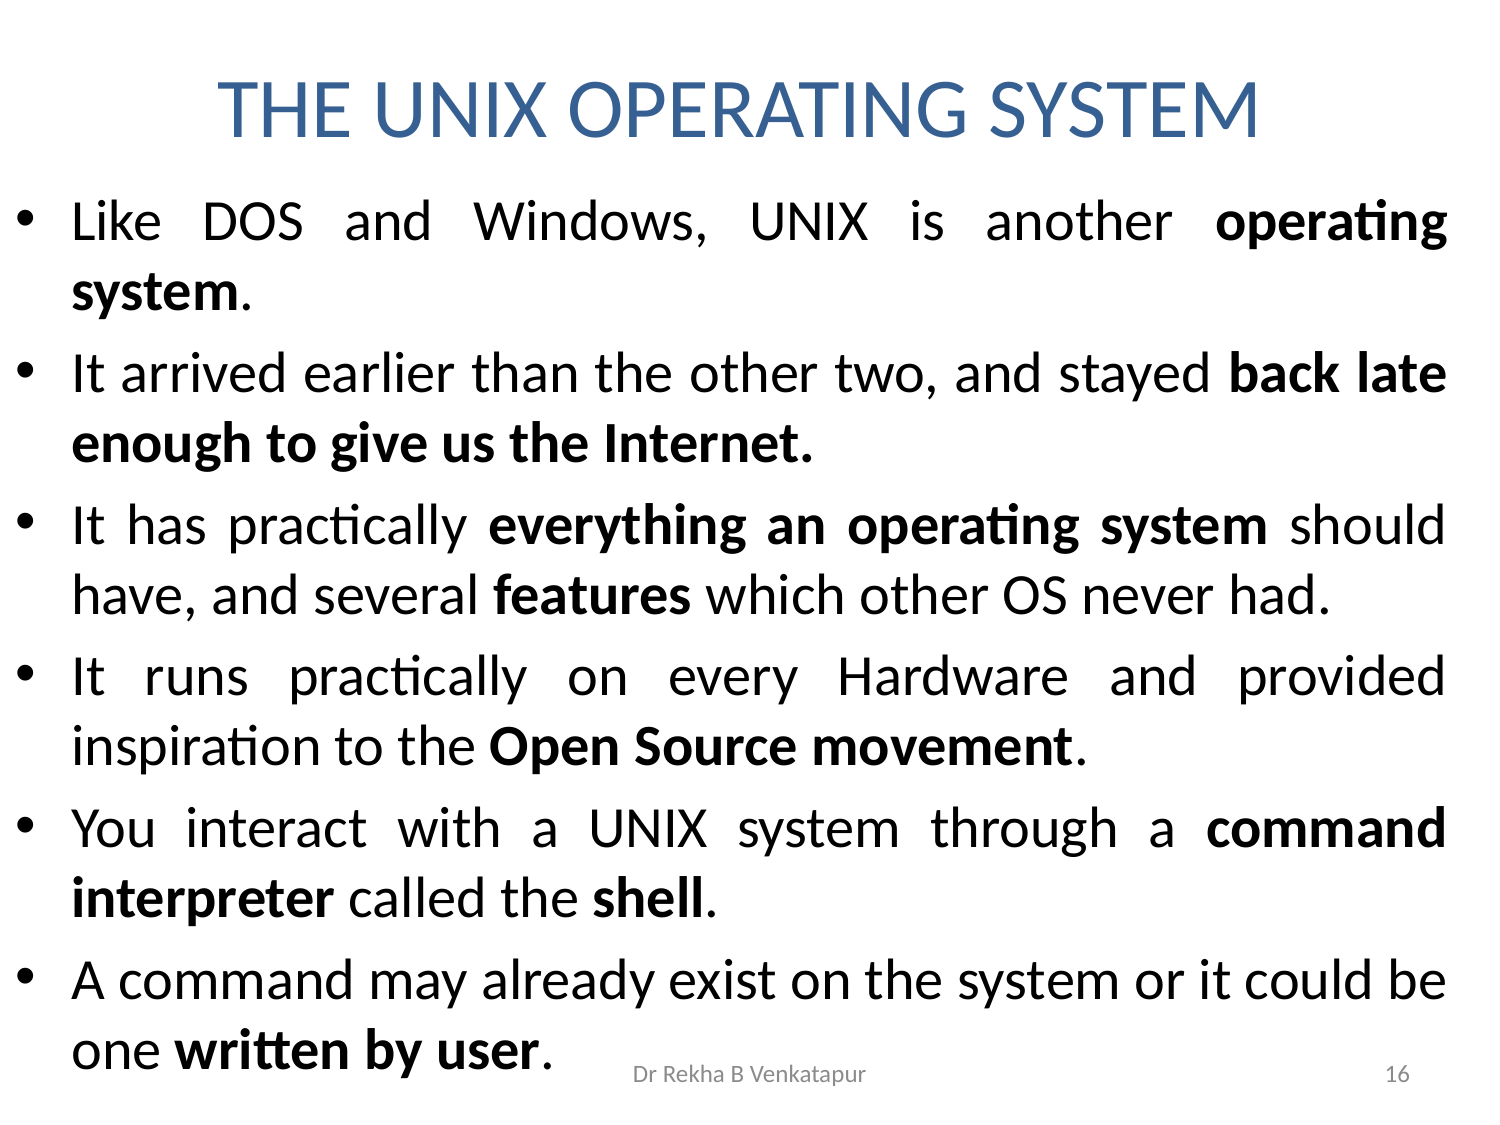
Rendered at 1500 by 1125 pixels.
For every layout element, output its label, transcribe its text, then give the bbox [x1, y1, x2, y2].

list Like DOS and Windows, UNIX is another operating system. It arrived earlier than the other two, and stayed back late enough to give us the Internet. It has practically everything an operating system should have, and several features which other OS never had. It runs practically on every Hardware and provided inspiration to the Open Source movement. You interact with a UNIX system through a command interpreter called the shell. A command may already exist on the system or it could be one written by user. [0, 174, 1463, 925]
title THE UNIX OPERATING SYSTEM [75, 45, 1425, 163]
footer Dr Rekha B Venkatapur [512, 1042, 988, 1103]
slide_number 16 [1074, 1042, 1425, 1103]
